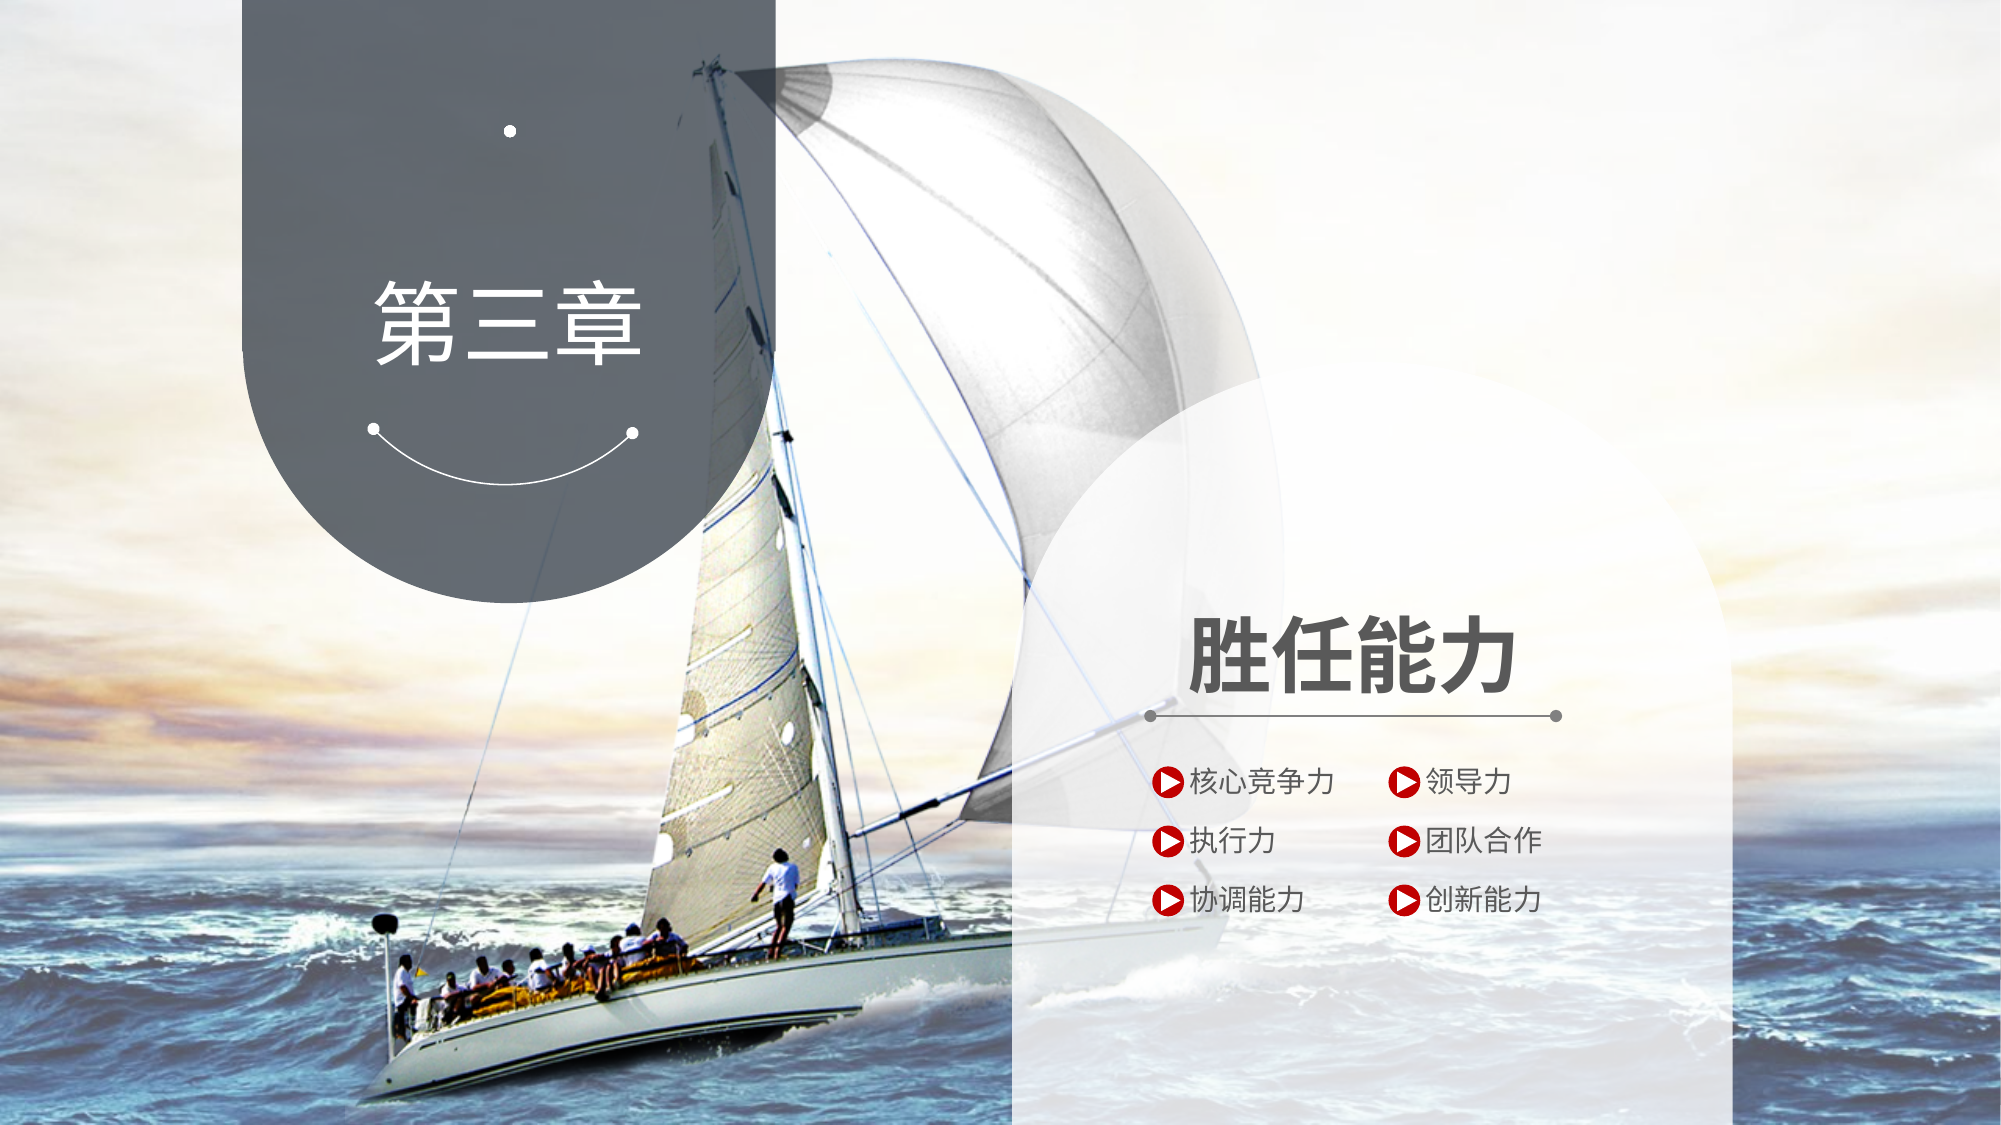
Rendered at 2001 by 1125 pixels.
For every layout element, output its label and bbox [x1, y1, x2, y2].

text_box [1390, 822, 1627, 859]
text_box [1390, 763, 1627, 799]
text_box [1154, 763, 1388, 799]
picture [0, 0, 2001, 1125]
text_box [1154, 881, 1388, 917]
text_box [1154, 822, 1388, 859]
text_box [1390, 881, 1627, 917]
